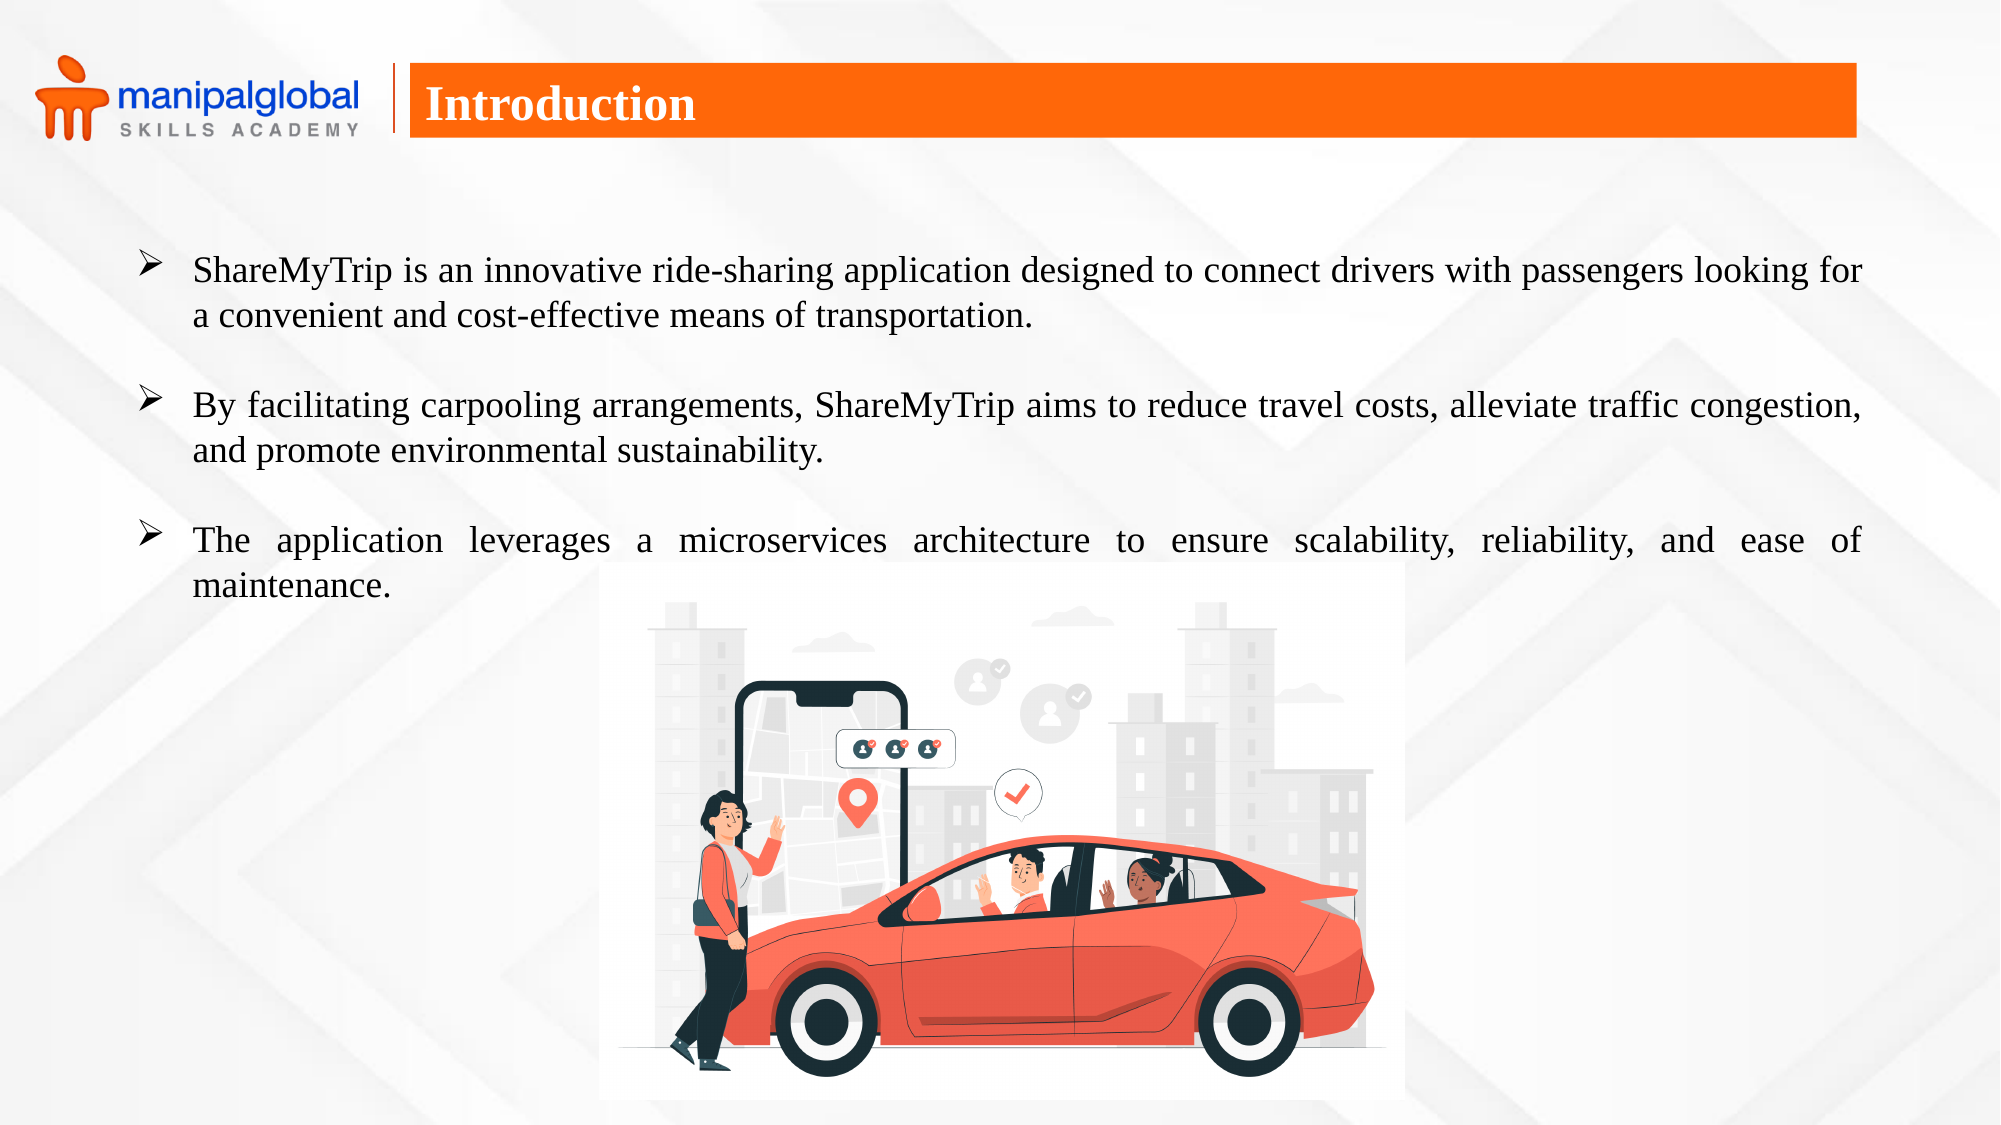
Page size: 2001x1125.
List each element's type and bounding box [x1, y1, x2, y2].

list [599, 562, 1405, 1100]
picture [0, 0, 2000, 1125]
